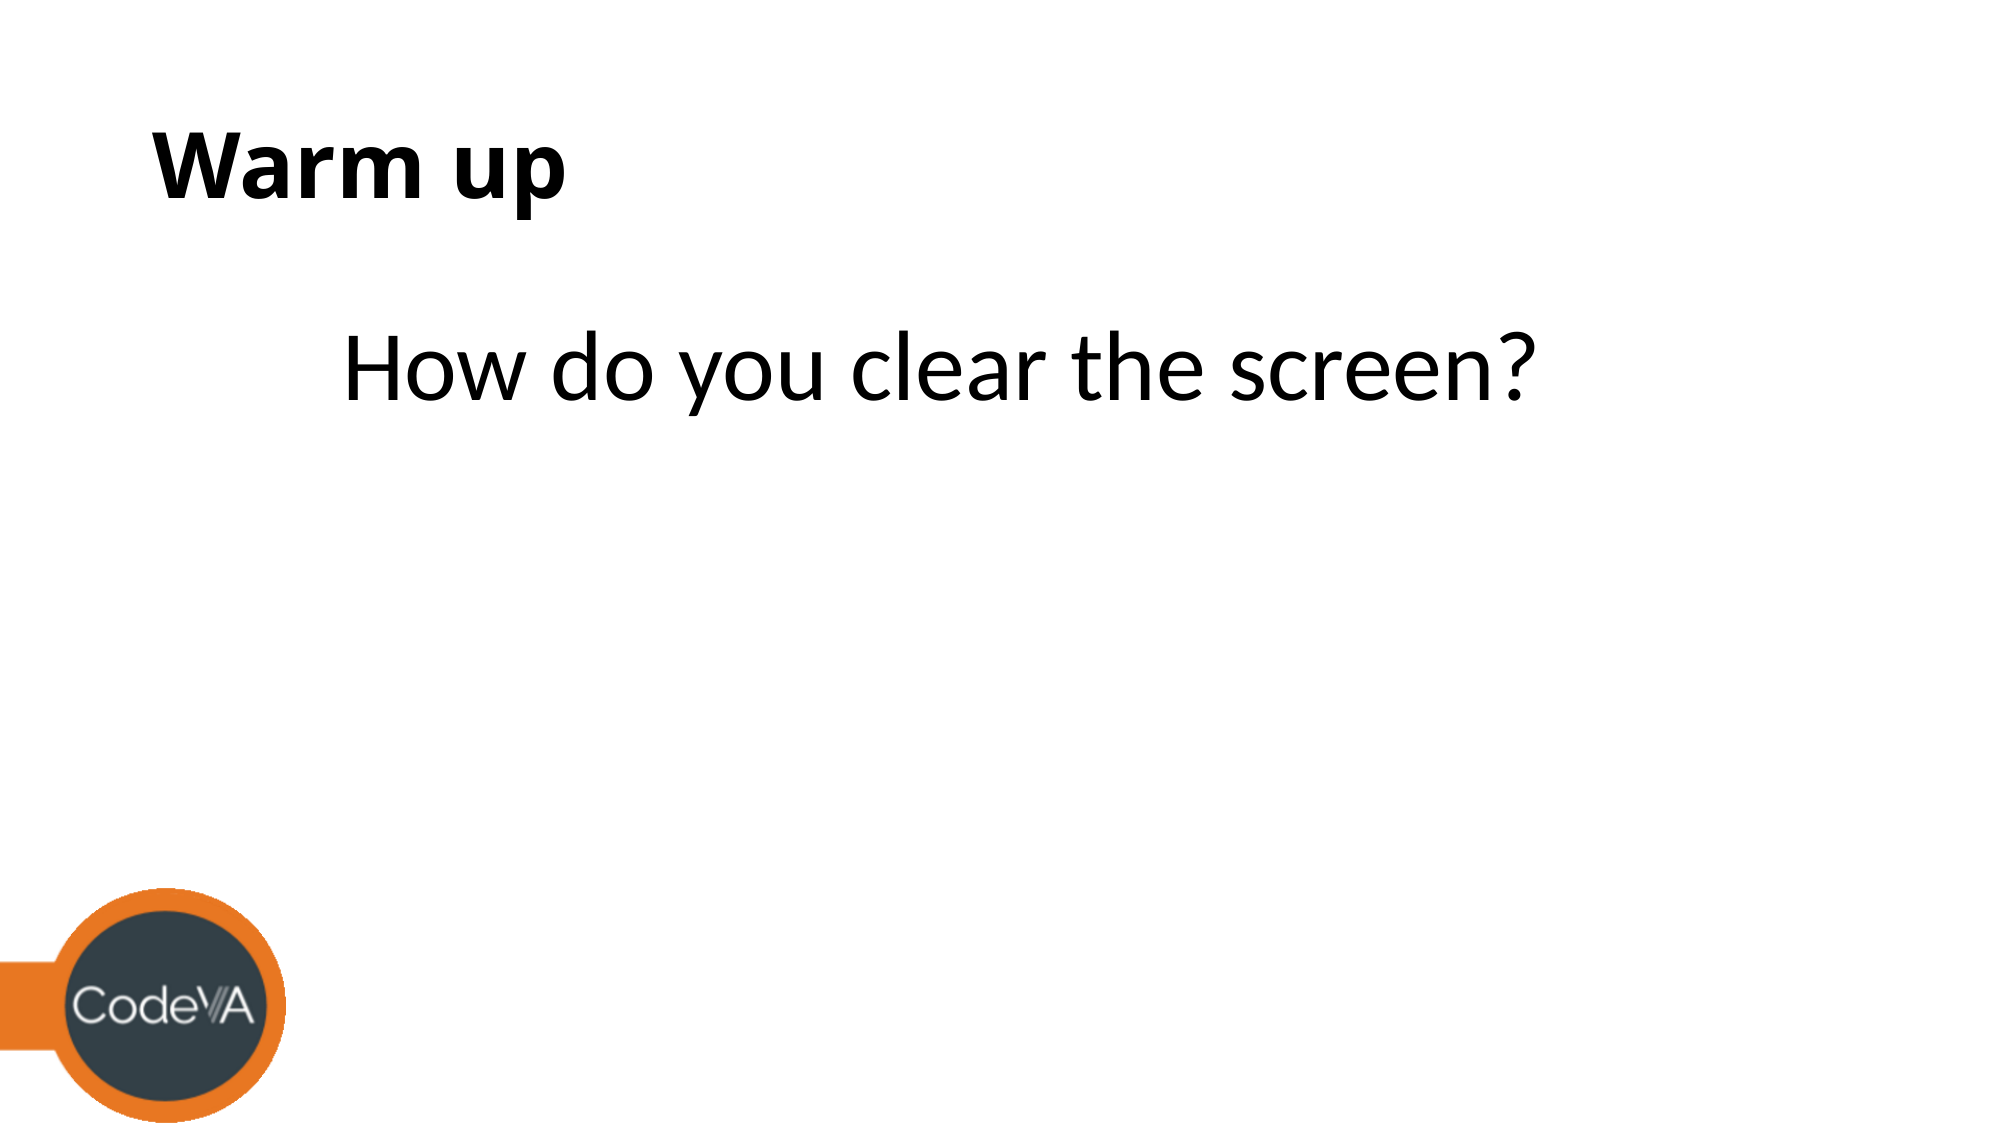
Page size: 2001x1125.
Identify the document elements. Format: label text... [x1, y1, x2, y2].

list How do you clear the screen? [298, 299, 1863, 1014]
picture [0, 885, 286, 1125]
title Warm up [137, 59, 1863, 278]
